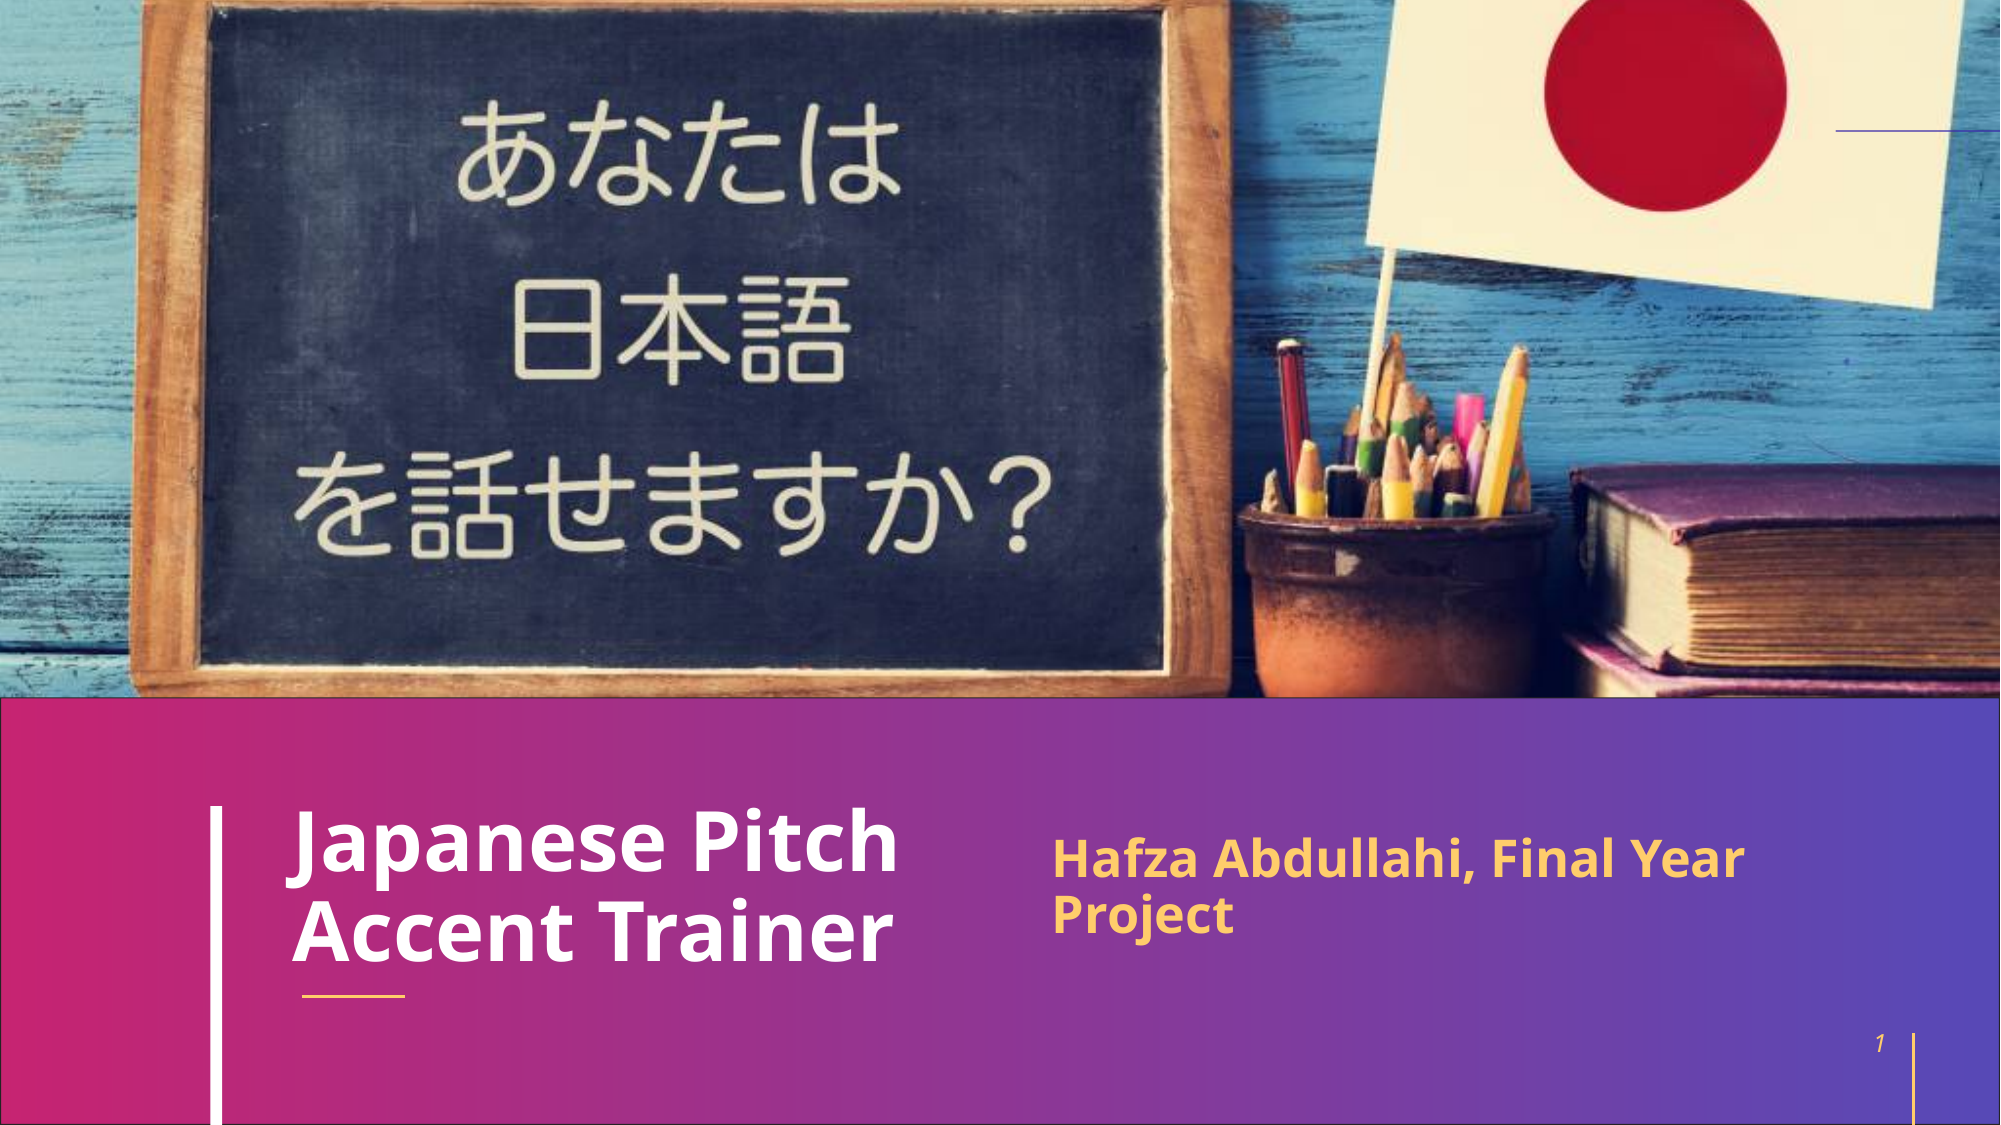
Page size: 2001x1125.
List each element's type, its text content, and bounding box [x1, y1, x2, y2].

slide_number 1 [1451, 1015, 1902, 1075]
picture [0, 0, 2000, 698]
subtitle Hafza Abdullahi, Final Year Project [1036, 824, 1919, 1011]
title Japanese Pitch Accent Trainer [277, 758, 1037, 987]
